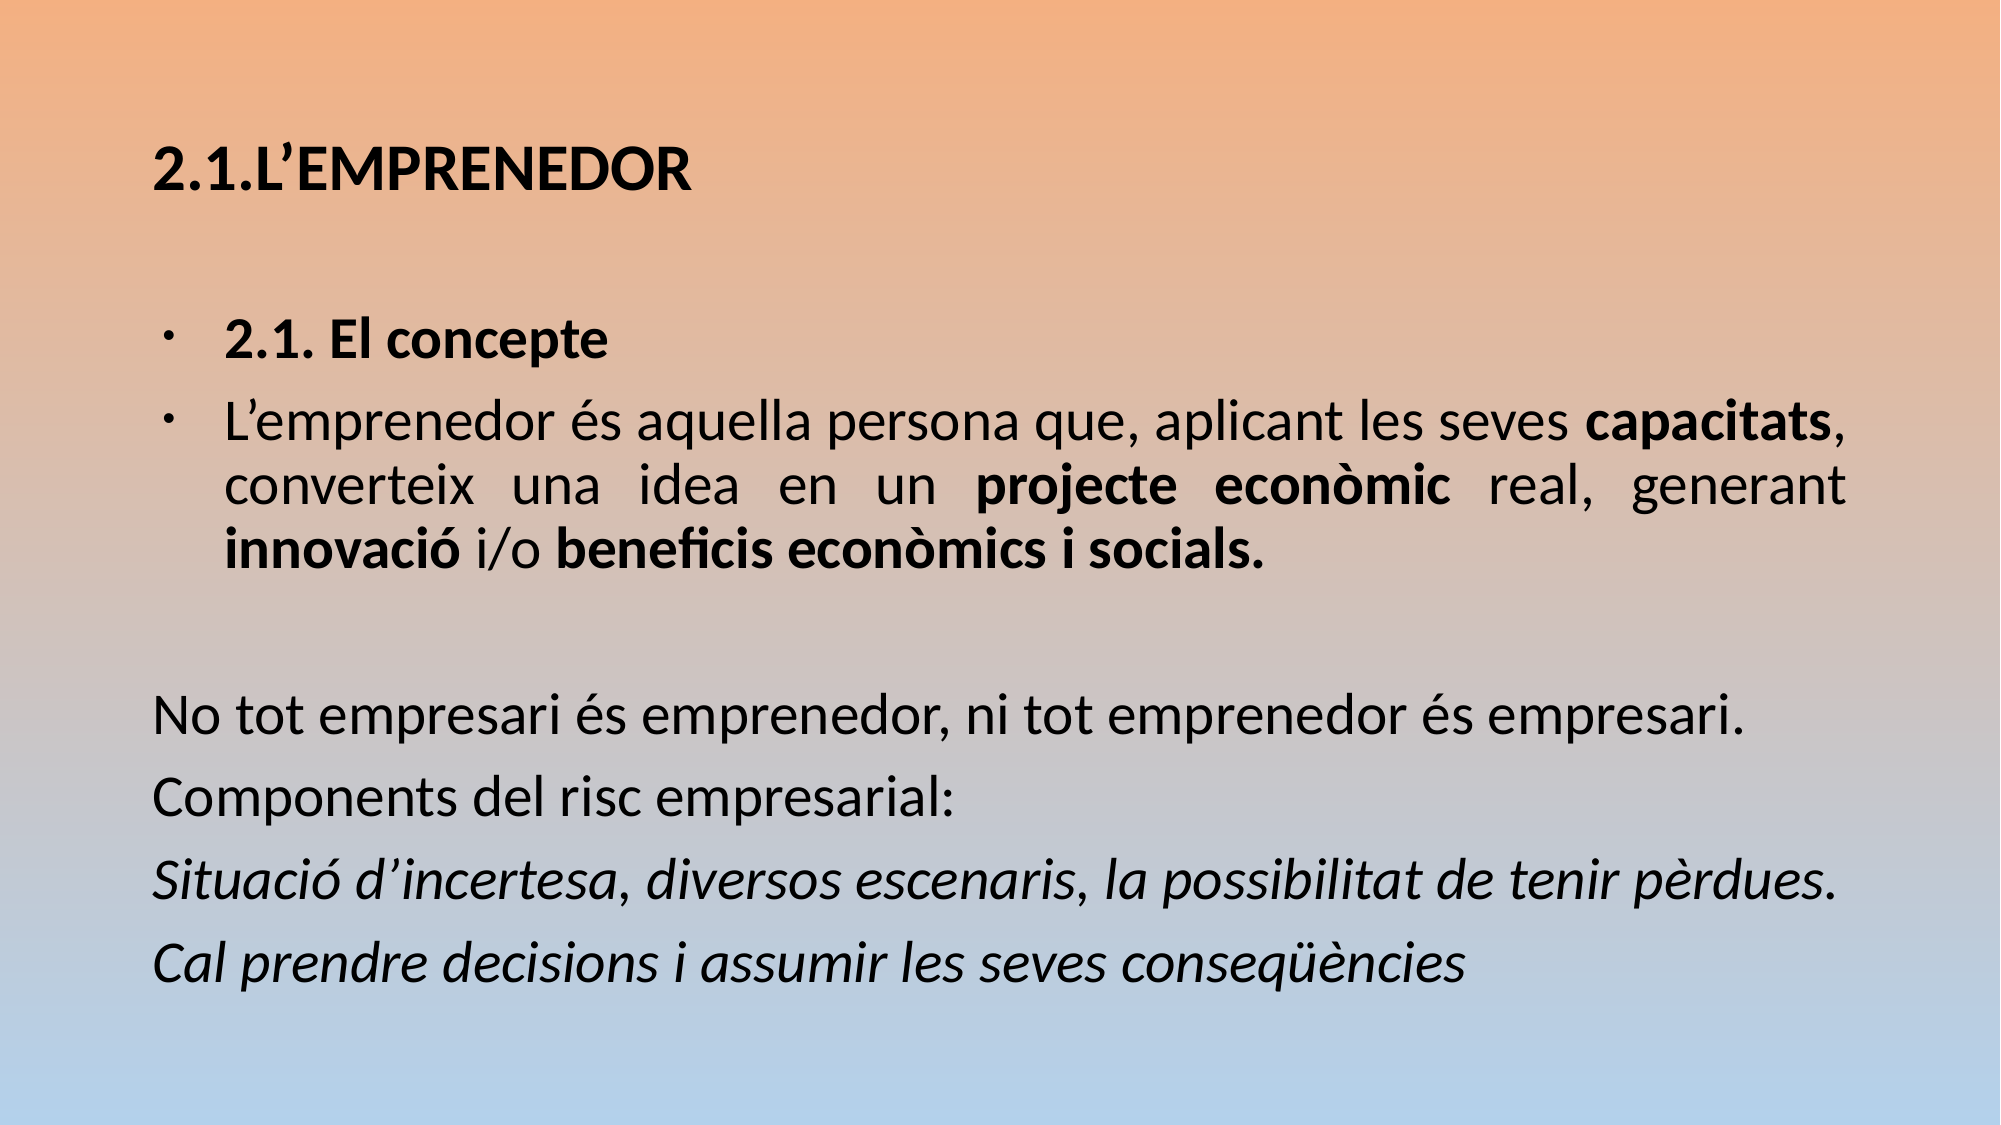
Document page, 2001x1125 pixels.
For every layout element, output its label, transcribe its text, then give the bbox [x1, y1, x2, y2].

list 2.1. El concepte L’emprenedor és aquella persona que, aplicant les seves capacitats, converteix una idea en un projecte econòmic real, generant innovació i/o beneficis econòmics i socials. No tot empresari és emprenedor, ni tot emprenedor és empresari. Components del risc empresarial: Situació d’incertesa, diversos escenaris, la possibilitat de tenir pèrdues. Cal prendre decisions i assumir les seves conseqüències [137, 299, 1863, 1014]
title 2.1.L’EMPRENEDOR [137, 59, 1863, 278]
